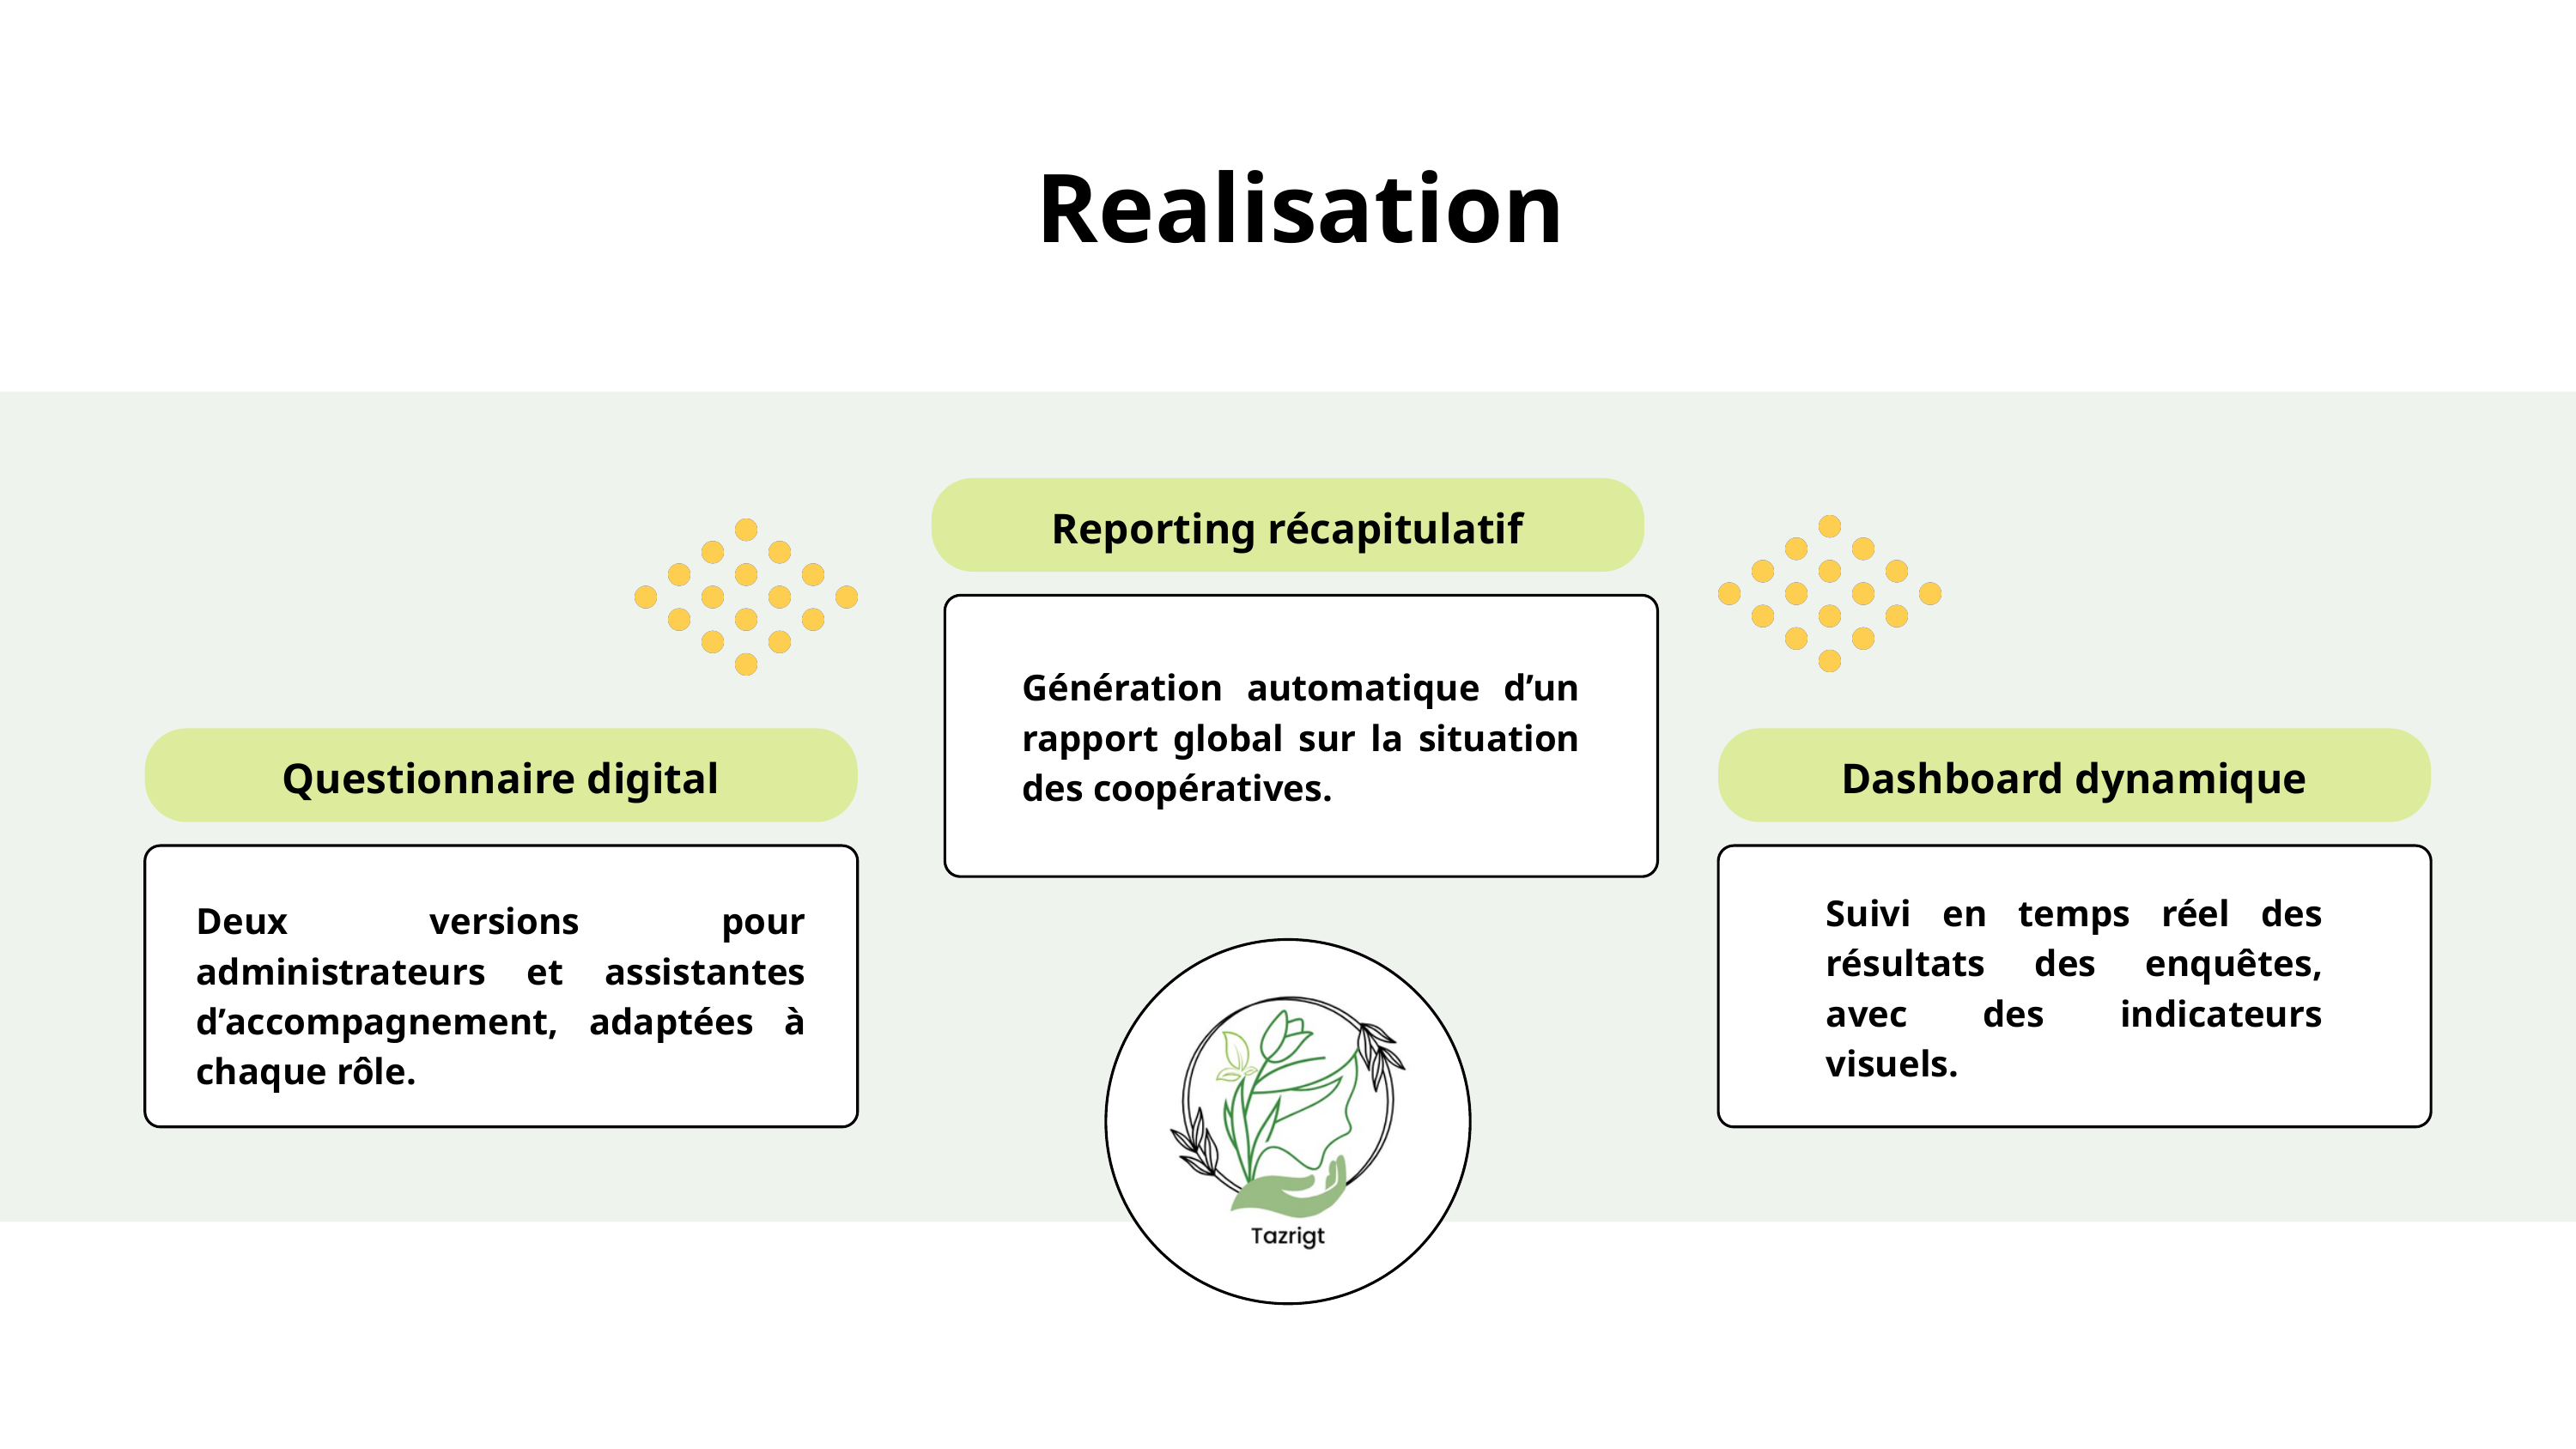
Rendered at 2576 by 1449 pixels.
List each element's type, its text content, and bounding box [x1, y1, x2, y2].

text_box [144, 845, 859, 1128]
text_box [1717, 845, 2432, 1128]
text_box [0, 391, 2576, 1222]
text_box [945, 595, 1658, 877]
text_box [1105, 939, 1471, 1304]
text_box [144, 728, 859, 822]
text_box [931, 477, 1645, 573]
text_box Realisation [745, 141, 1856, 262]
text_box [1717, 728, 2432, 822]
